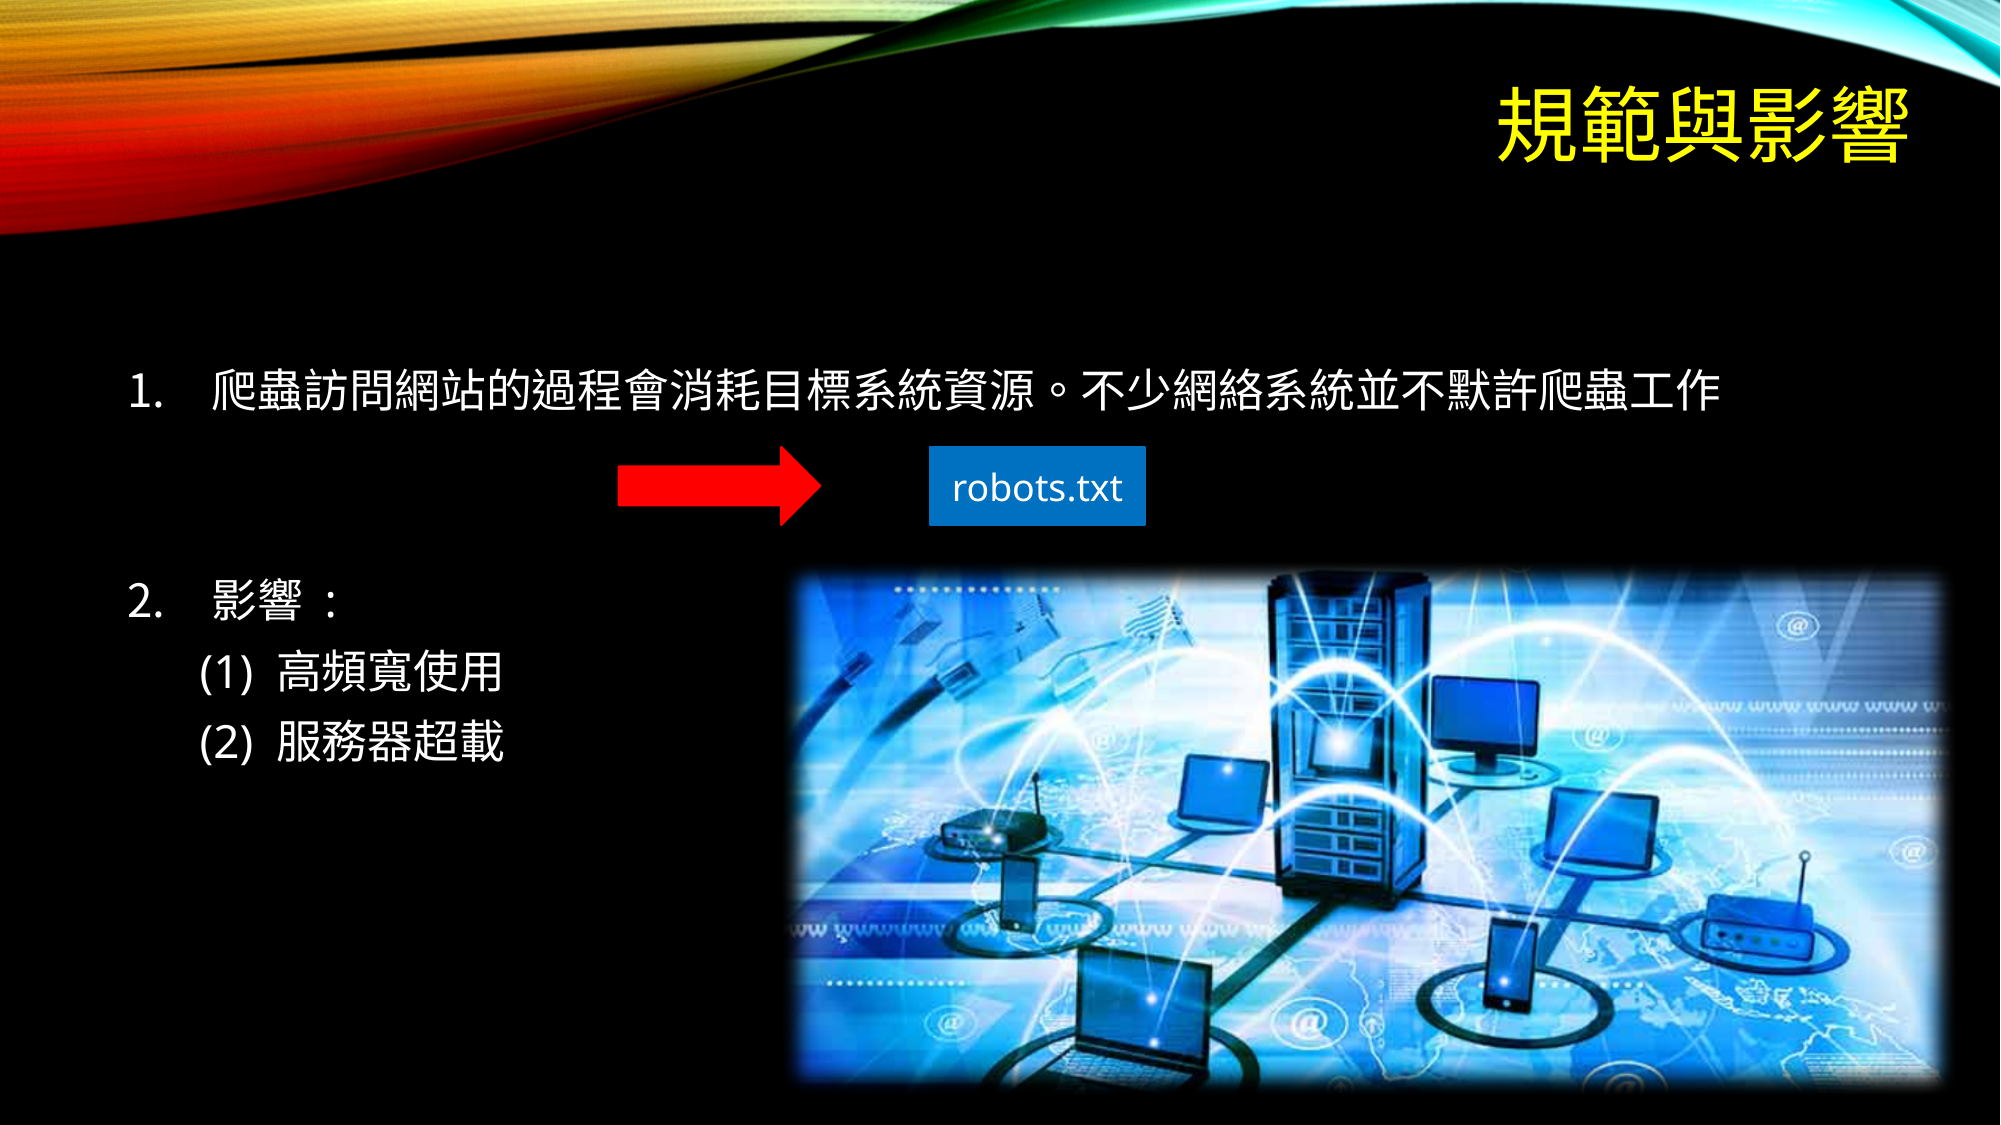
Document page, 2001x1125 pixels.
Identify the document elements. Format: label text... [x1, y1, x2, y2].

picture [0, 0, 2000, 237]
picture [782, 562, 1955, 1094]
text_box robots.txt [929, 446, 1146, 526]
list 爬蟲訪問網站的過程會消耗目標系統資源。不少網絡系統並不默許爬蟲工作 影響 : (1) 高頻寬使用 (2) 服務器超載 [112, 360, 1888, 1021]
title 規範與影響 [1473, 23, 1935, 236]
text_box [617, 445, 822, 526]
